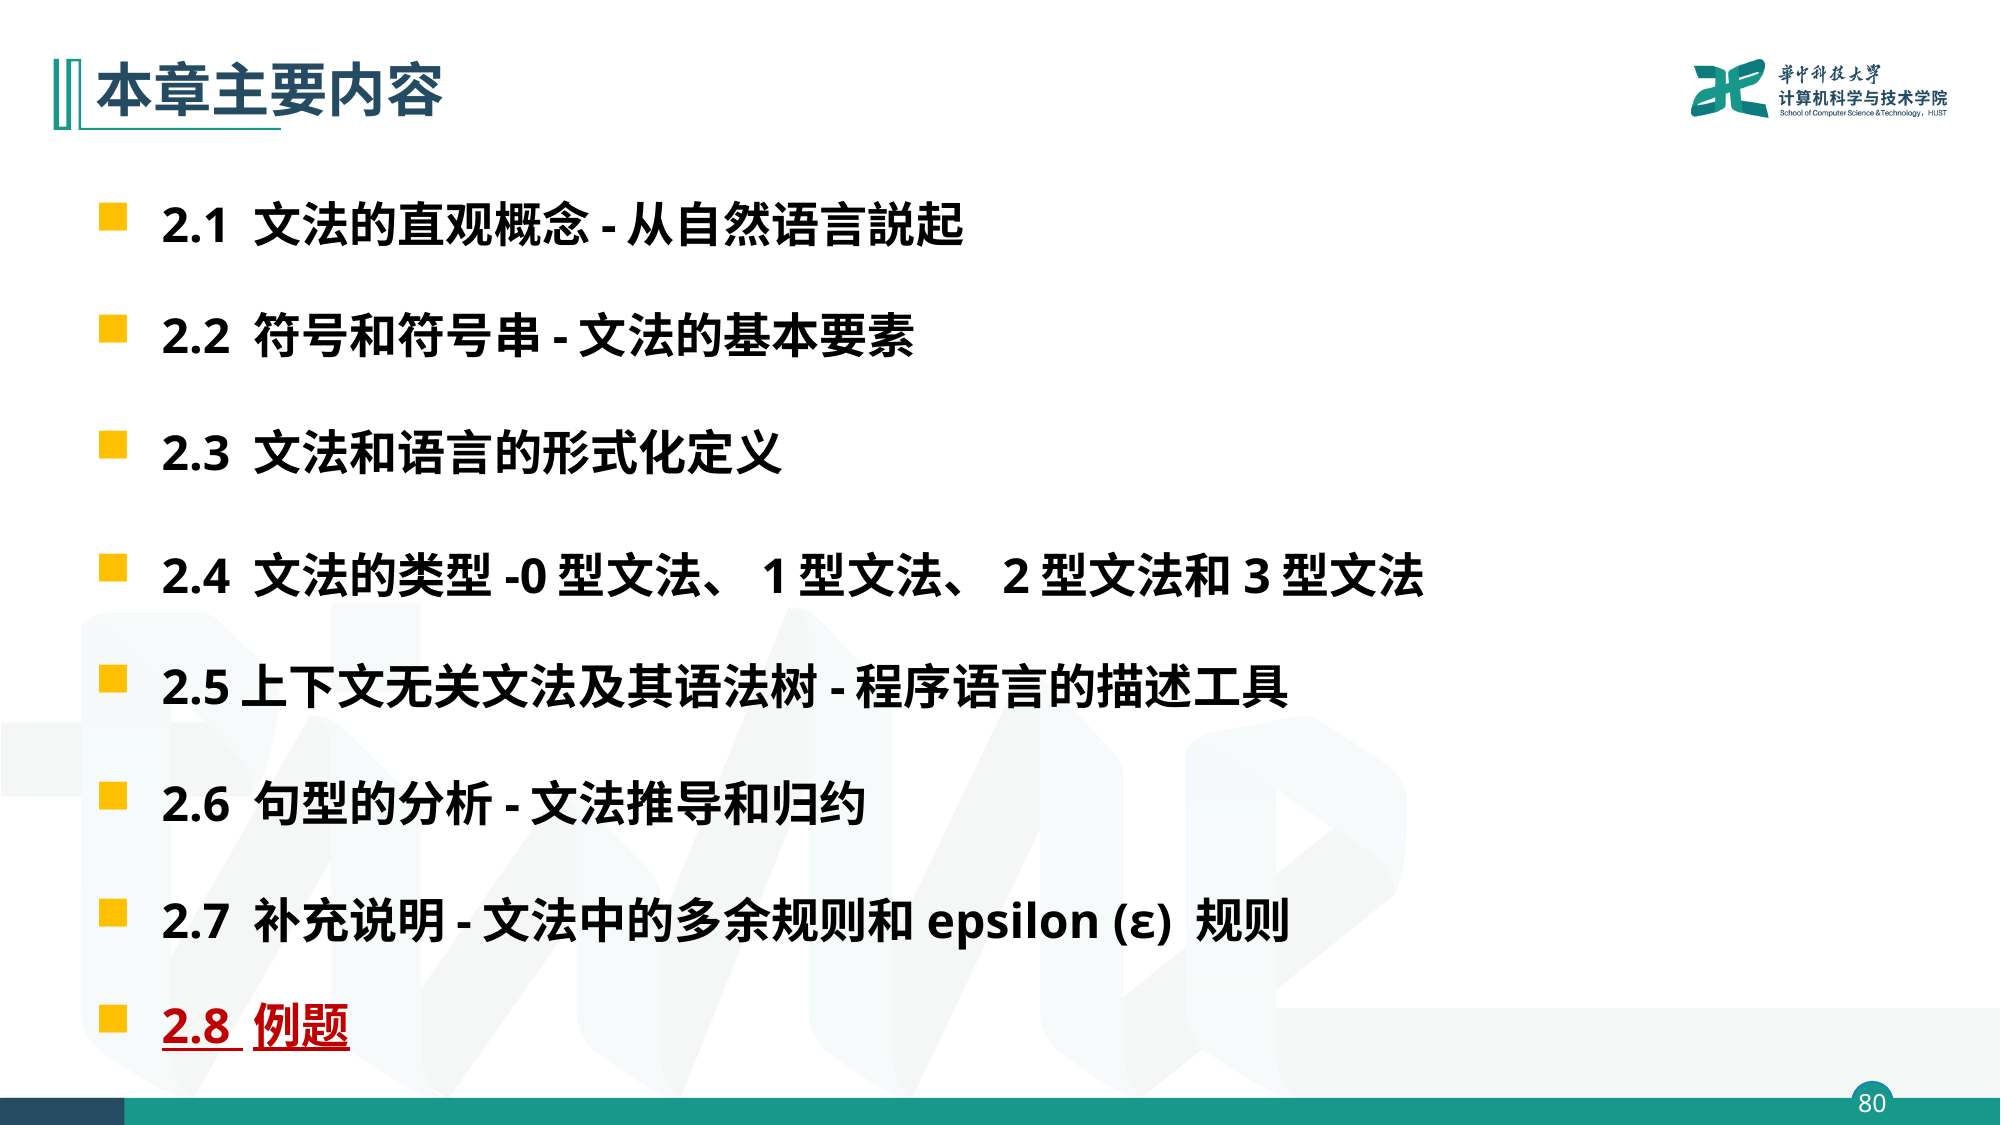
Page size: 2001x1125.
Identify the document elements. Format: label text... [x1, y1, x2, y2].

picture [1805, 59, 1947, 118]
title 本章主要内容 [80, 42, 1805, 144]
list 2.1 文法的直观概念-从自然语言説起 2.2 符号和符号串-文法的基本要素 2.3 文法和语言的形式化定义 2.4 文法的类型-0型文法、1型文法、2型文法和3型文法 2.5上下文无关文法及其语法树-程序语言的描述工具 2.6 句型的分析-文法推导和归约 2.7 补充说明-文法中的多余规则和epsilon (ε) 规则 2.8 例题 [80, 157, 1890, 1066]
